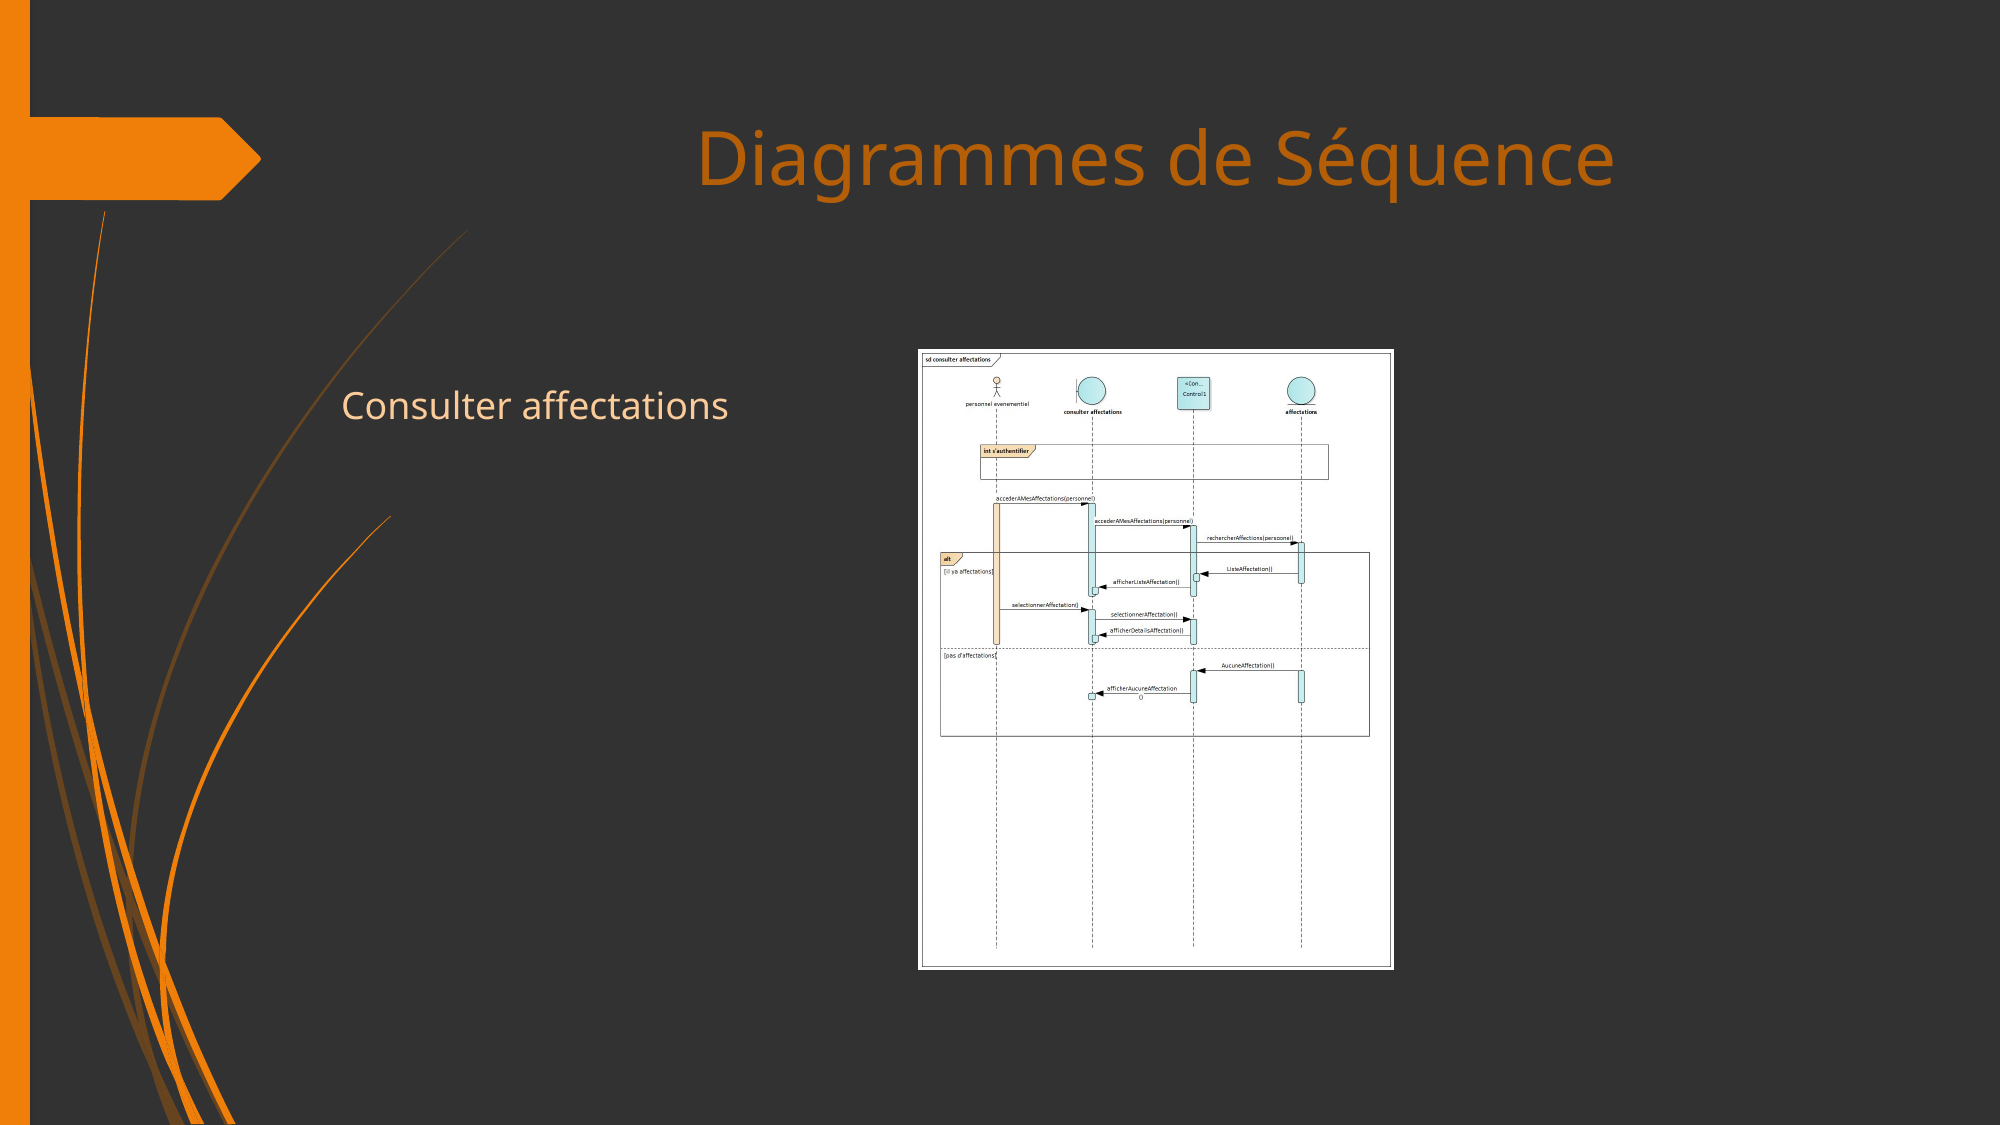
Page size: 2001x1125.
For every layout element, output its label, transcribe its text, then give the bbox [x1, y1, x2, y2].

title Diagrammes de Séquence [425, 102, 1888, 313]
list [917, 349, 1394, 971]
text_box Consulter affectations [326, 374, 854, 434]
